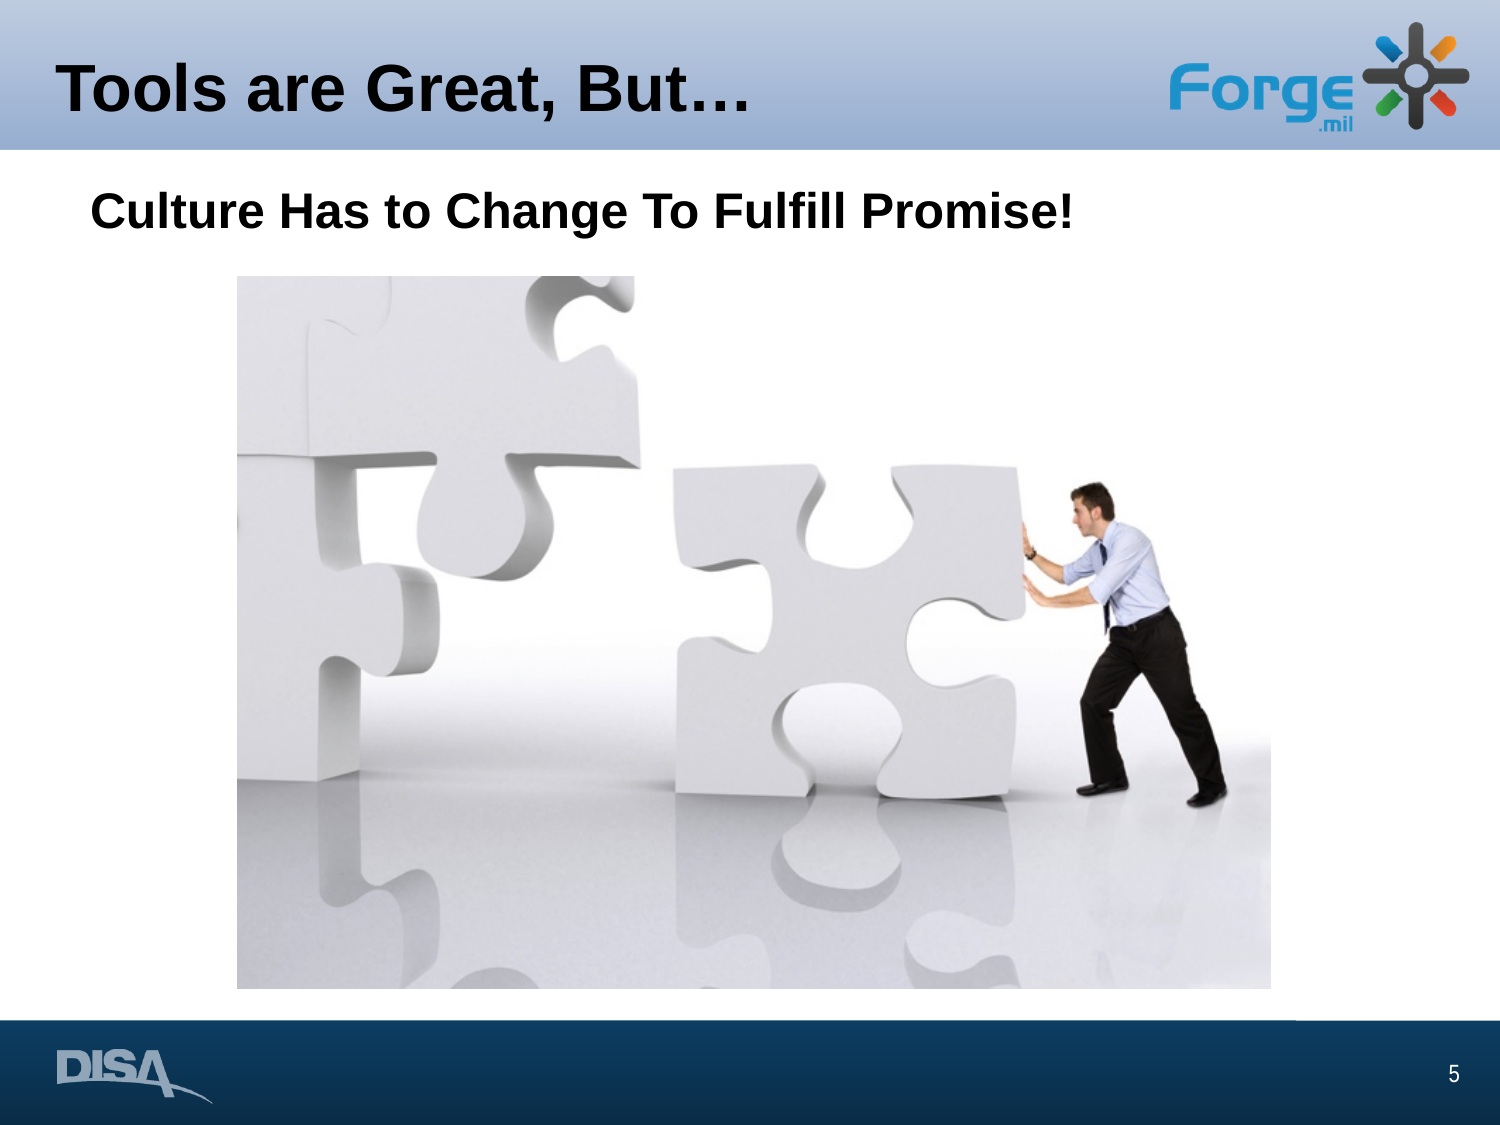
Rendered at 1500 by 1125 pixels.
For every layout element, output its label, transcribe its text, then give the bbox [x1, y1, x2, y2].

picture [1169, 21, 1470, 132]
text_box Culture Has to Change To Fulfill Promise! [75, 171, 1091, 247]
picture [237, 275, 1271, 989]
title Tools are Great, But… [40, 28, 1115, 141]
